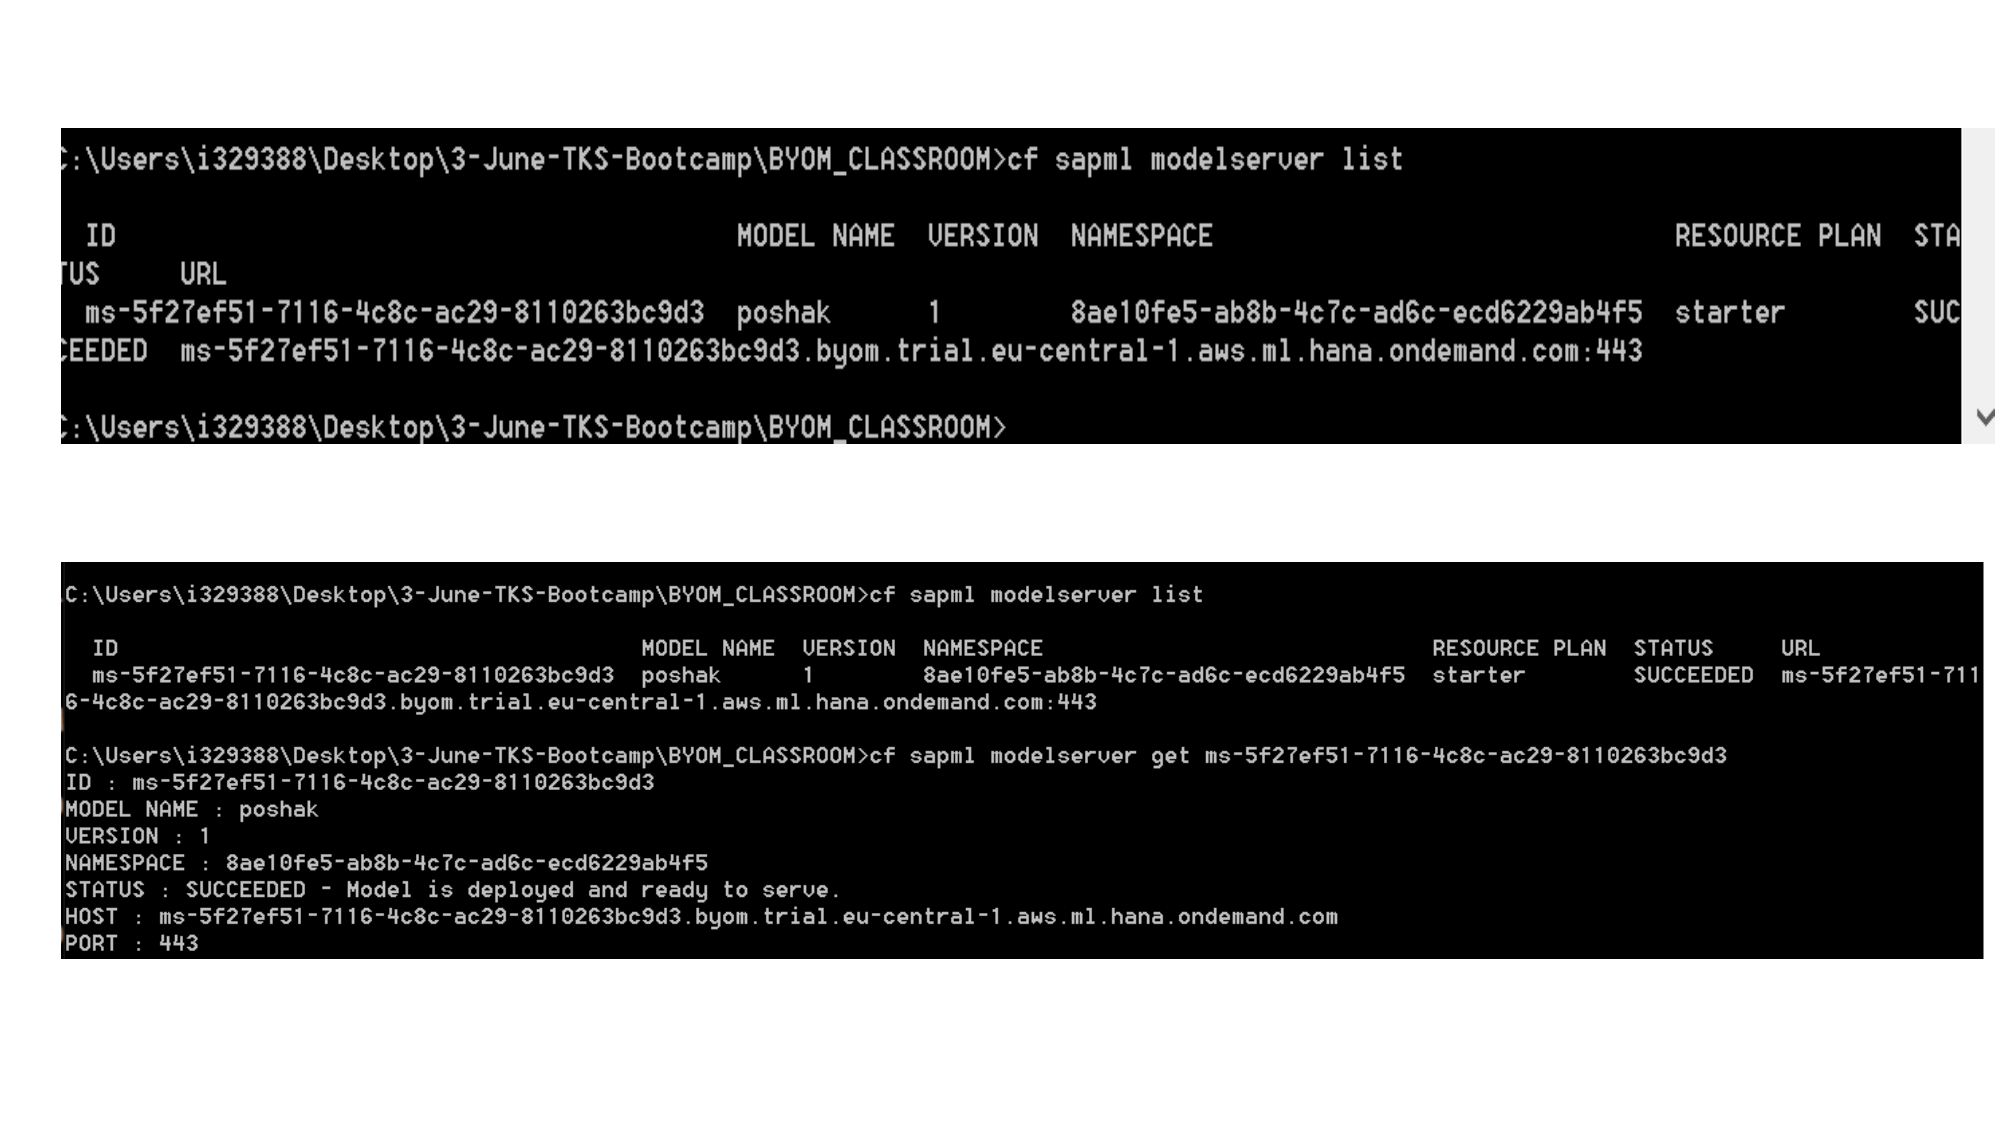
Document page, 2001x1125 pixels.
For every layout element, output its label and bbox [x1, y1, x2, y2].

list [61, 562, 1985, 960]
picture [61, 128, 1995, 444]
